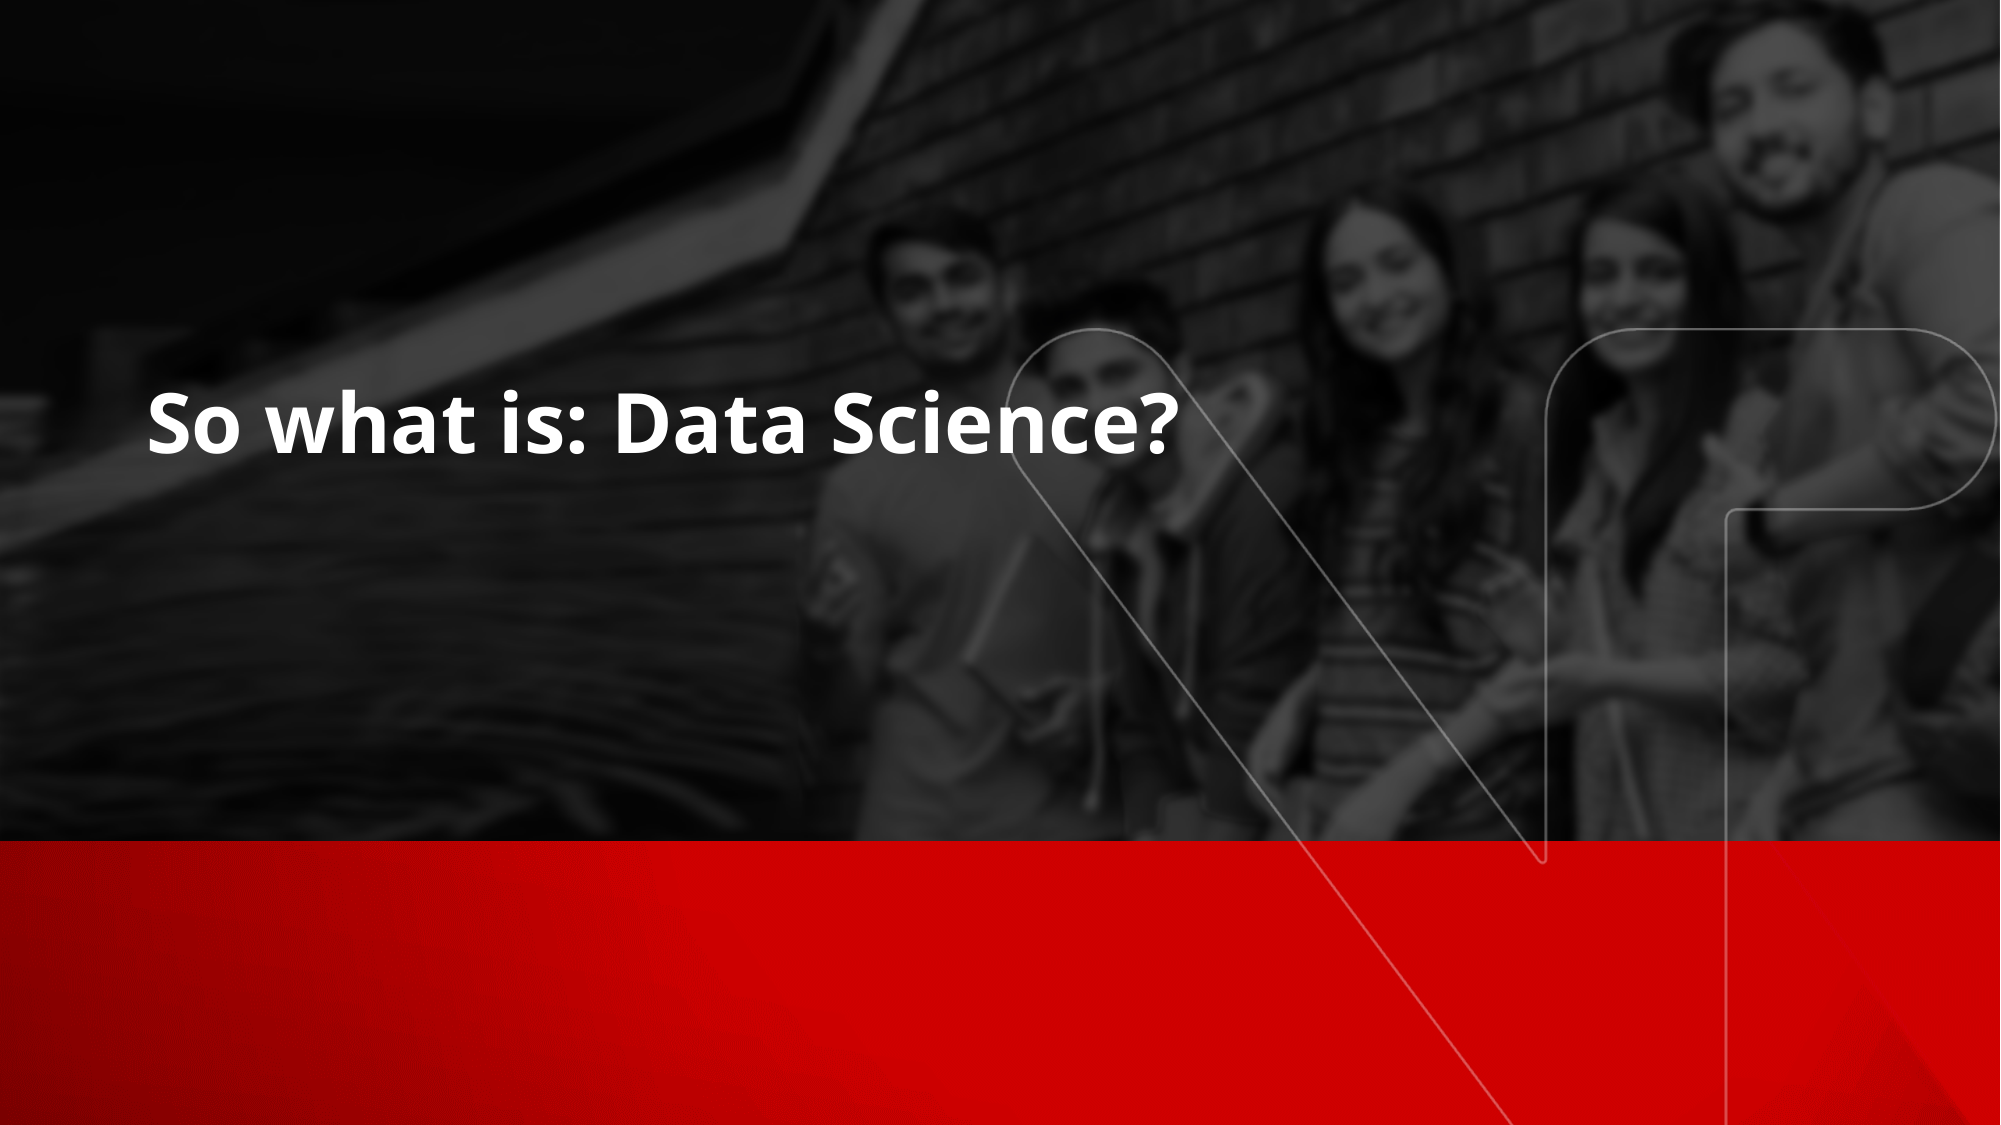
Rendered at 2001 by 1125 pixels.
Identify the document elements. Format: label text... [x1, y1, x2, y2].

text_box So what is: Data Science? [131, 354, 1224, 485]
picture [0, 0, 2000, 1125]
